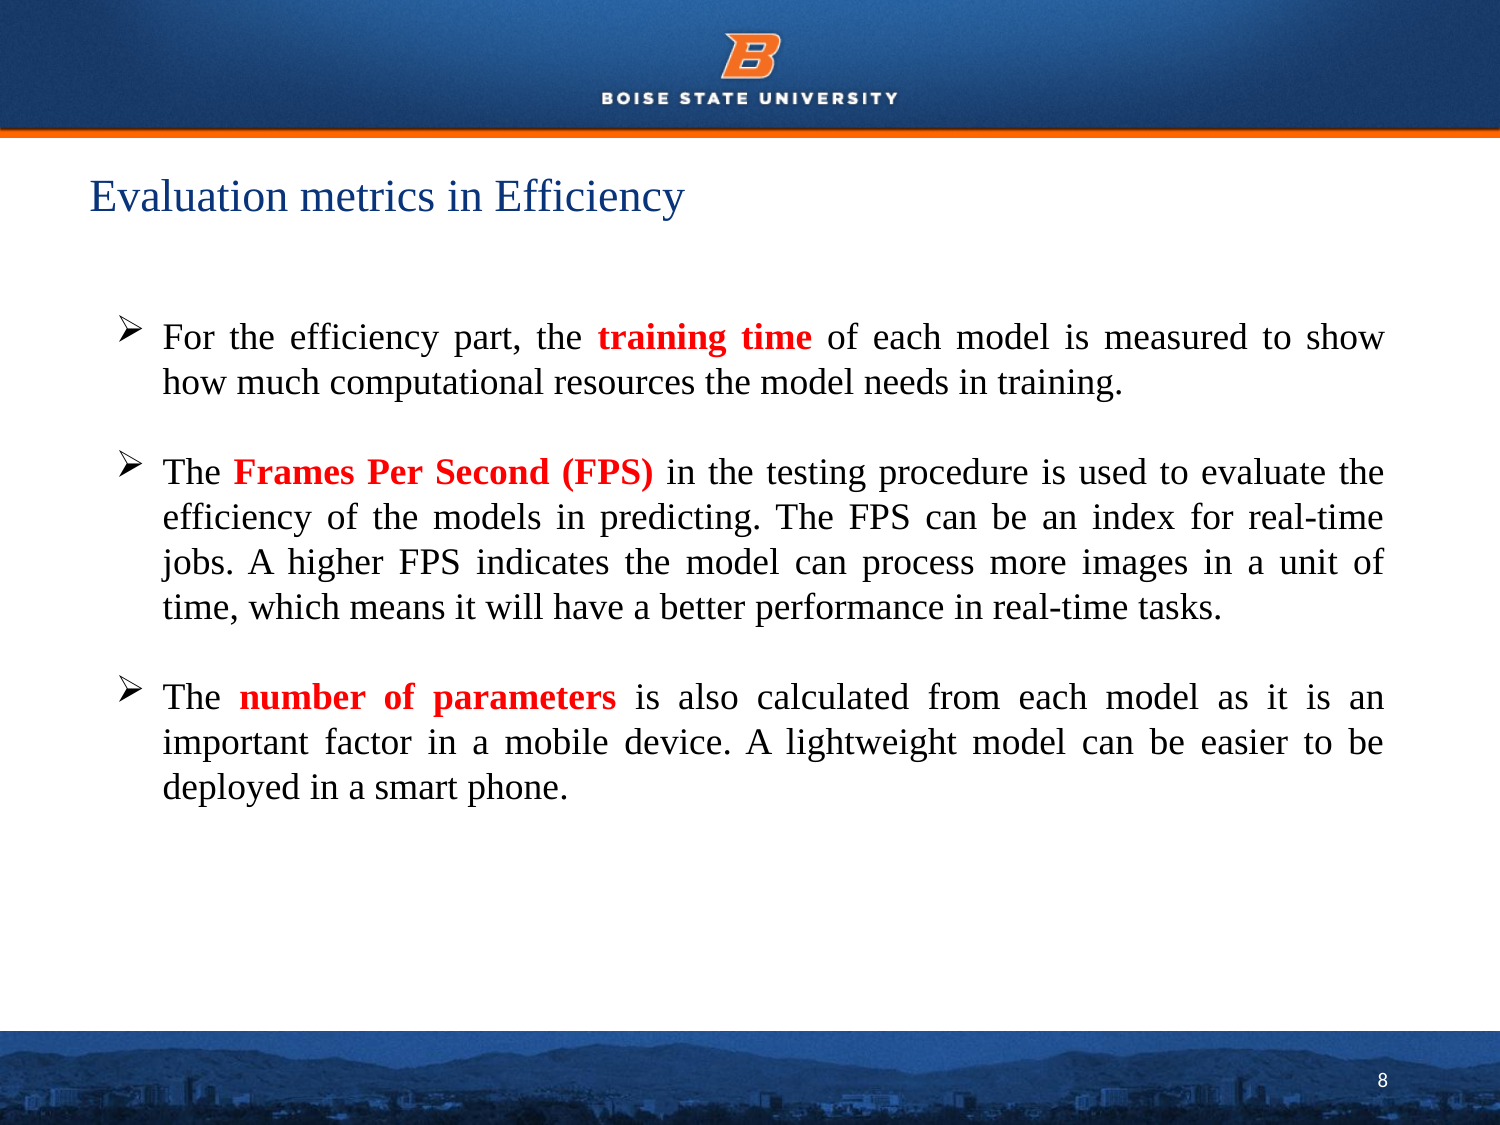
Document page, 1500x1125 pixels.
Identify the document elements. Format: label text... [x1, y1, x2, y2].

picture [0, 1031, 1500, 1125]
text_box For the efficiency part, the training time of each model is measured to show how much computational resources the model needs in training. The Frames Per Second (FPS) in the testing procedure is used to evaluate the efficiency of the models in predicting. The FPS can be an index for real-time jobs. A higher FPS indicates the model can process more images in a unit of time, which means it will have a better performance in real-time tasks. The number of parameters is also calculated from each model as it is an important factor in a mobile device. A lightweight model can be easier to be deployed in a smart phone. [101, 304, 1401, 814]
title Evaluation metrics in Efficiency [74, 133, 728, 252]
picture [0, 0, 1500, 138]
